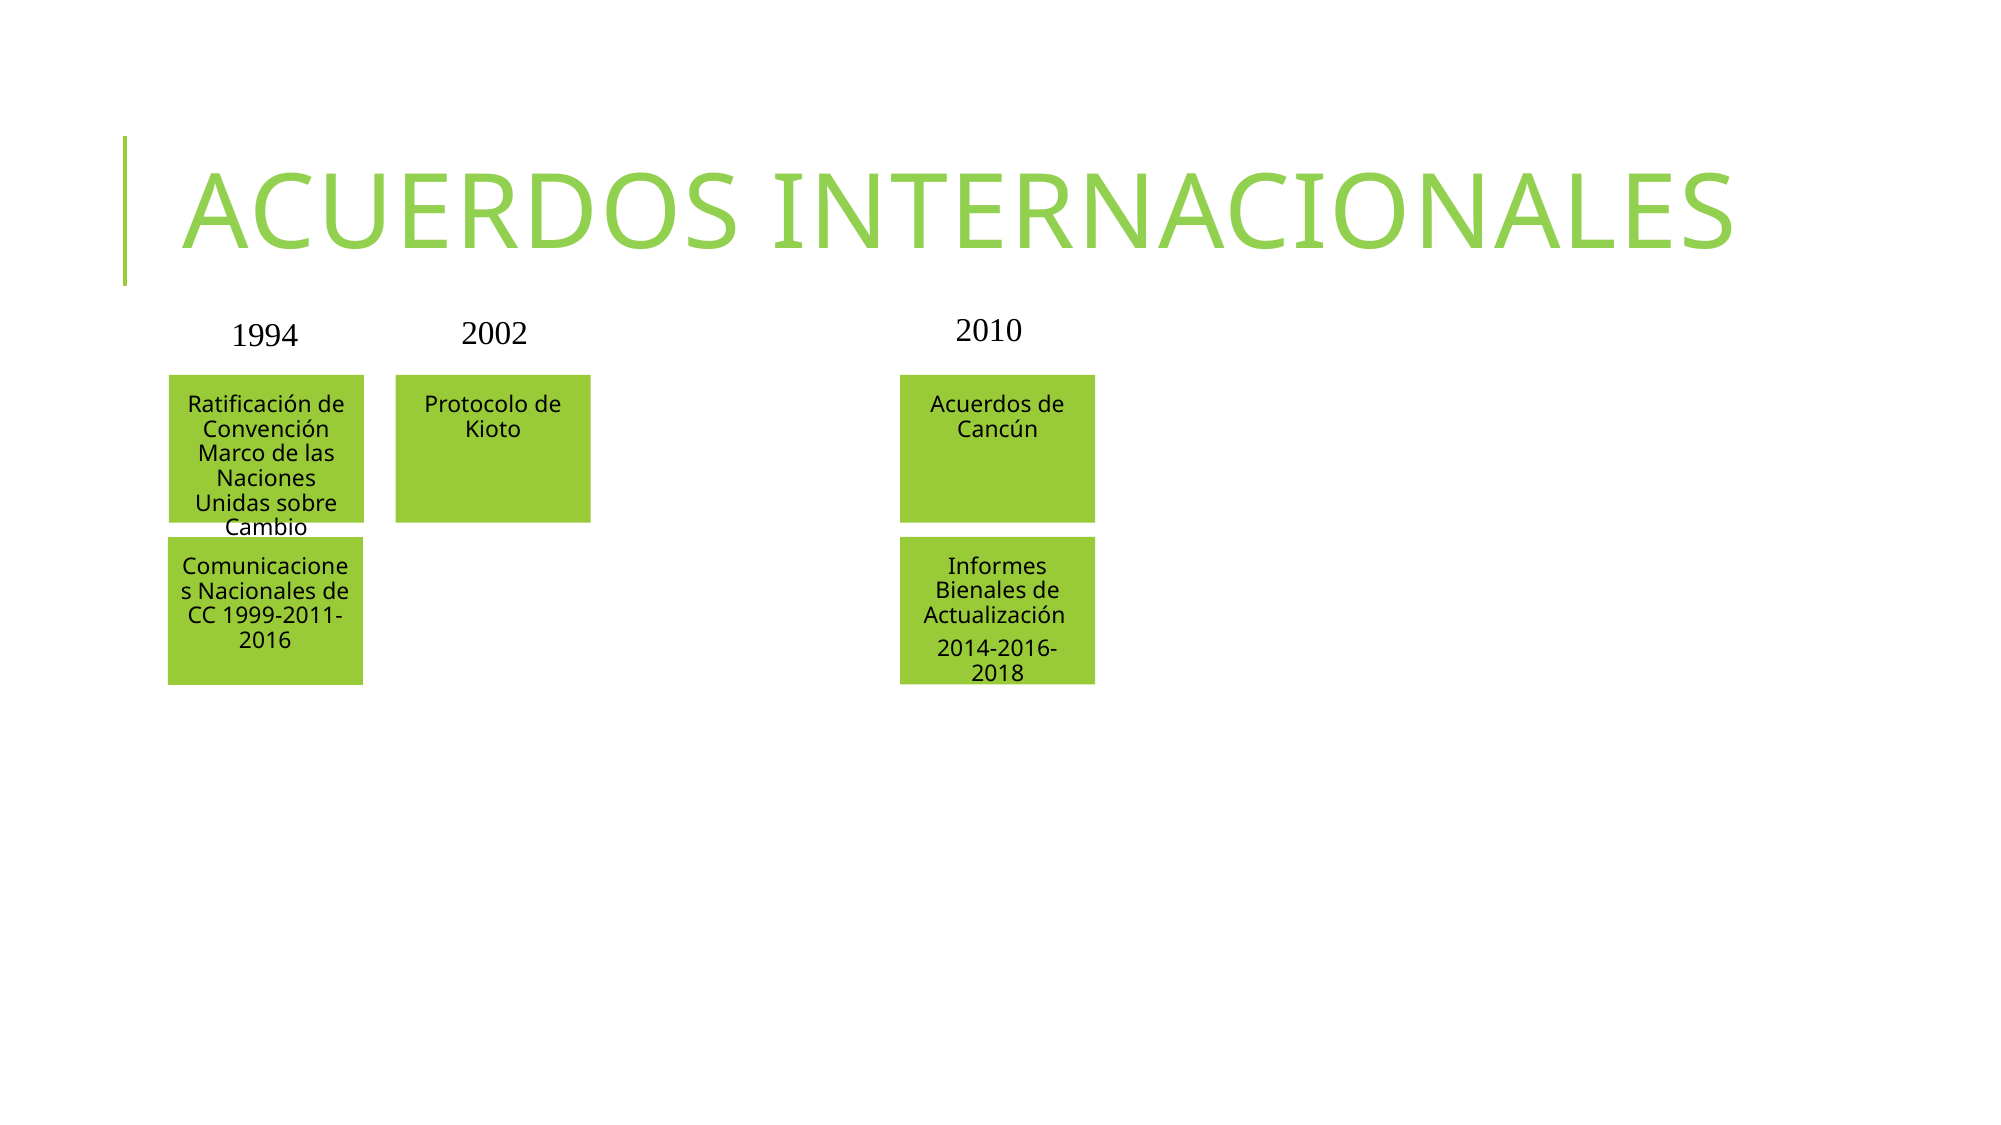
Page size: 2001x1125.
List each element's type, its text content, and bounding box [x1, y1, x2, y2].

text_box 2010 [940, 300, 1136, 356]
text_box Protocolo de Kioto [395, 374, 591, 523]
title Acuerdos Internacionales [168, 96, 1763, 342]
text_box 2002 [446, 304, 642, 359]
text_box 1994 [216, 305, 412, 360]
text_box Comunicaciones Nacionales de CC 1999-2011-2016 [167, 537, 363, 685]
text_box Acuerdos de Cancún [900, 374, 1096, 523]
text_box Informes Bienales de Actualización 2014-2016-2018 [900, 536, 1096, 685]
text_box Ratificación de Convención Marco de las Naciones Unidas sobre Cambio Climático [168, 374, 364, 523]
